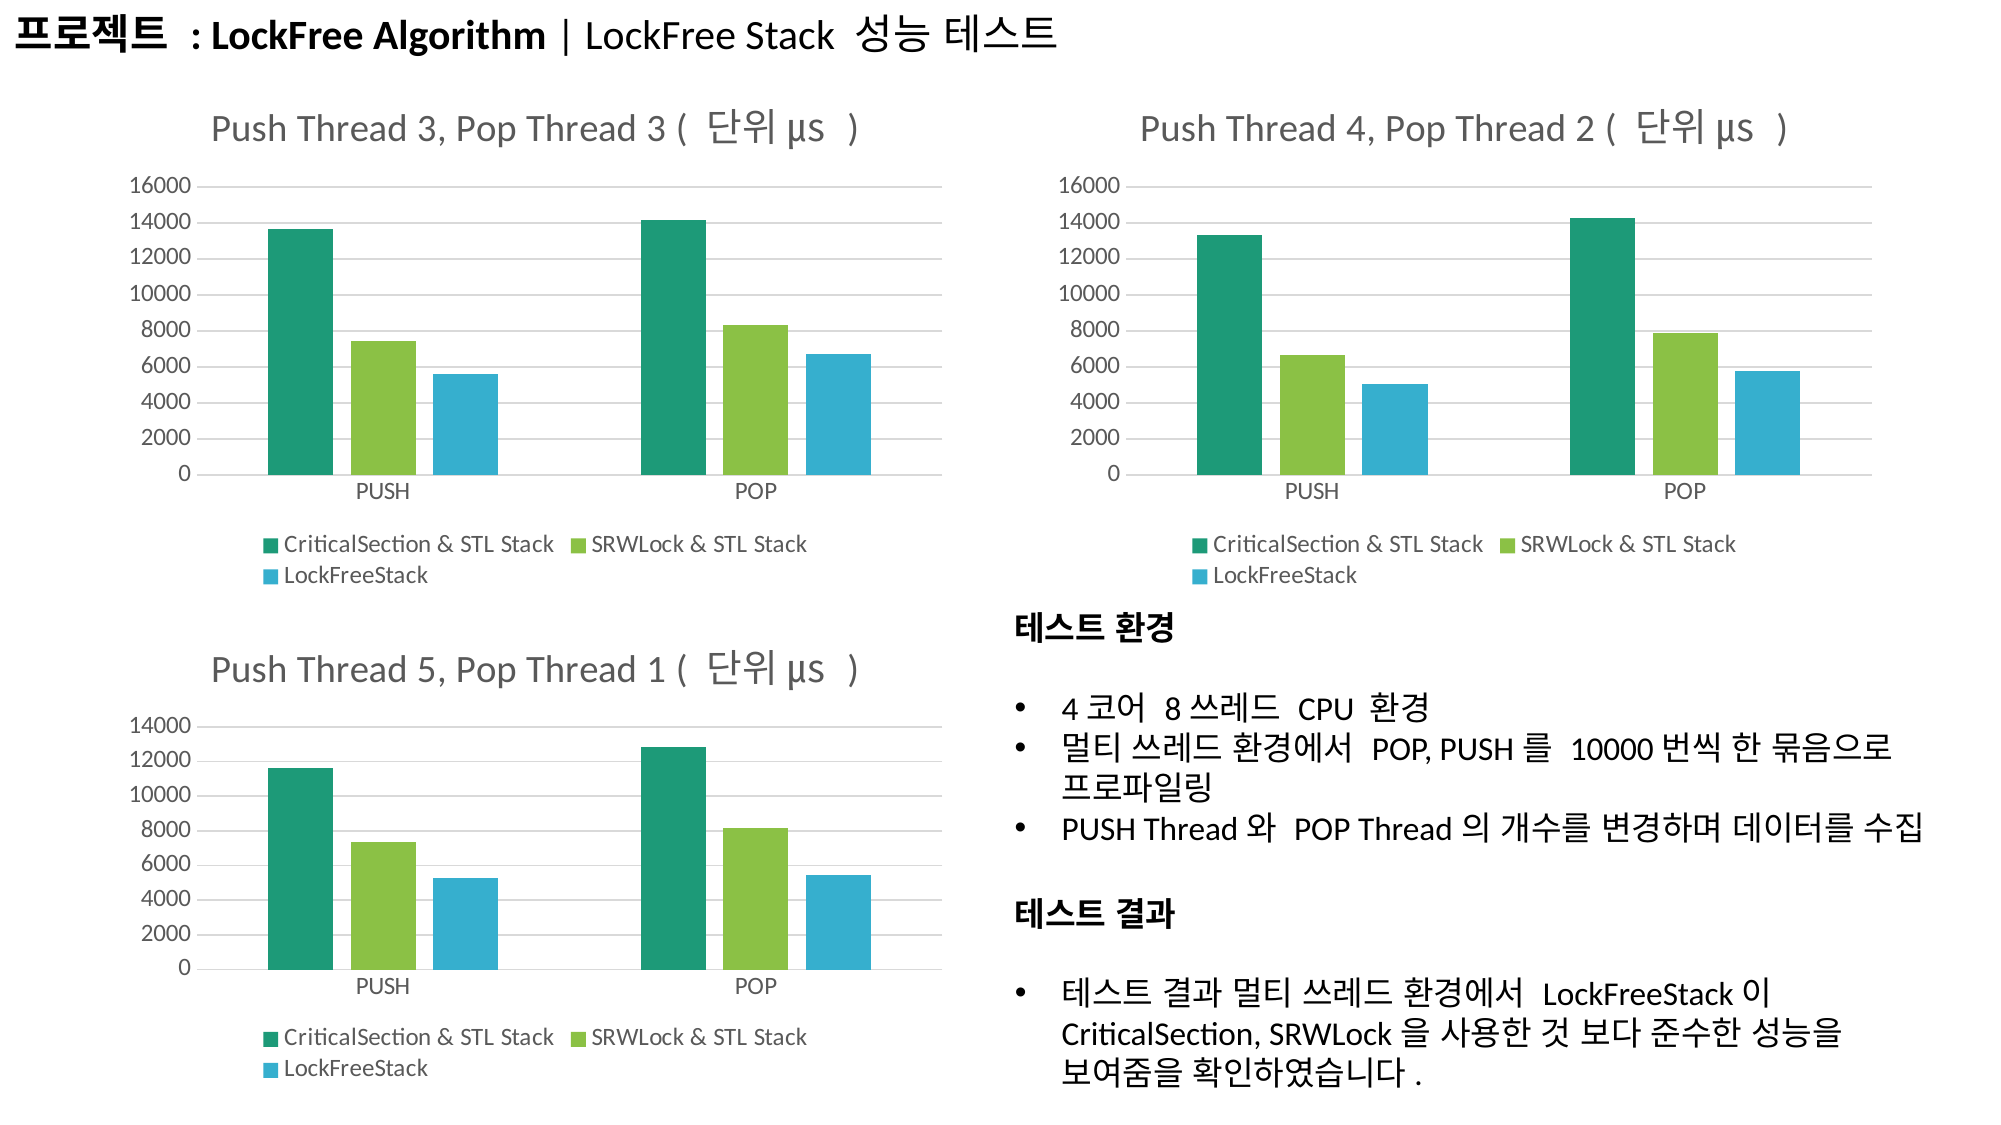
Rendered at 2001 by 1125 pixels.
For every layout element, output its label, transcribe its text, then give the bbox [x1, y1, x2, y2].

chart [1040, 65, 1889, 596]
chart [111, 607, 960, 1090]
chart [111, 65, 960, 596]
text_box 프로젝트 : LockFree Algorithm | LockFree Stack 성능 테스트 [0, 0, 1249, 65]
text_box 테스트 결과 테스트 결과 멀티 쓰레드 환경에서 LockFreeStack이 CriticalSection, SRWLock을 사용한 것 보다 준수한 성능을 보여줌을 확인하였습니다. [999, 885, 1921, 1100]
text_box 테스트 환경 4코어 8쓰레드 CPU 환경 멀티 쓰레드 환경에서 POP, PUSH를 10000번씩 한 묶음으로 프로파일링 PUSH Thread와 POP Thread의 개수를 변경하며 데이터를 수집 [999, 600, 2000, 855]
